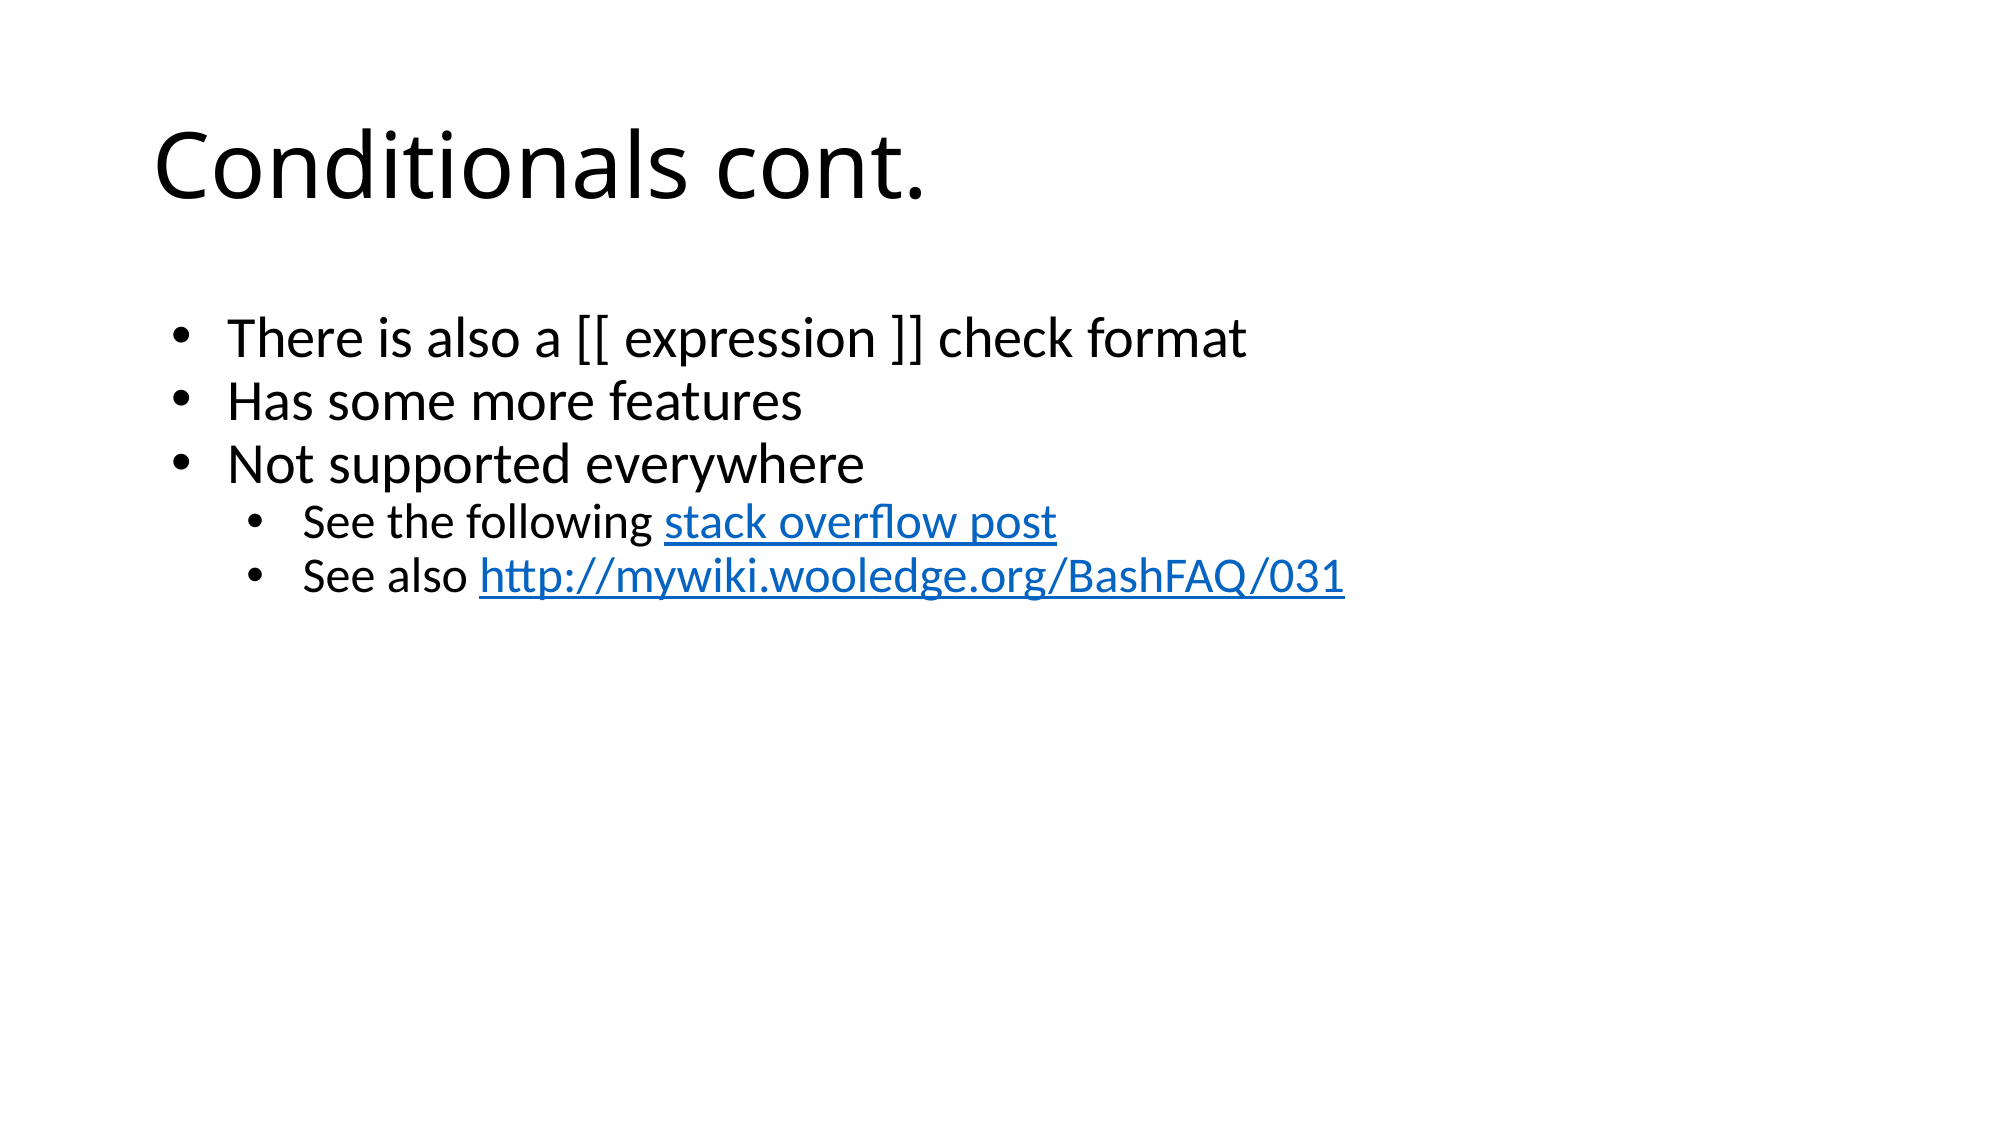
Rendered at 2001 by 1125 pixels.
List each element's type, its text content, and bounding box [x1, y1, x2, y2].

list There is also a [[ expression ]] check format Has some more features Not supported everywhere See the following stack overflow post See also http://mywiki.wooledge.org/BashFAQ/031 [137, 299, 1863, 1014]
title Conditionals cont. [137, 59, 1863, 278]
